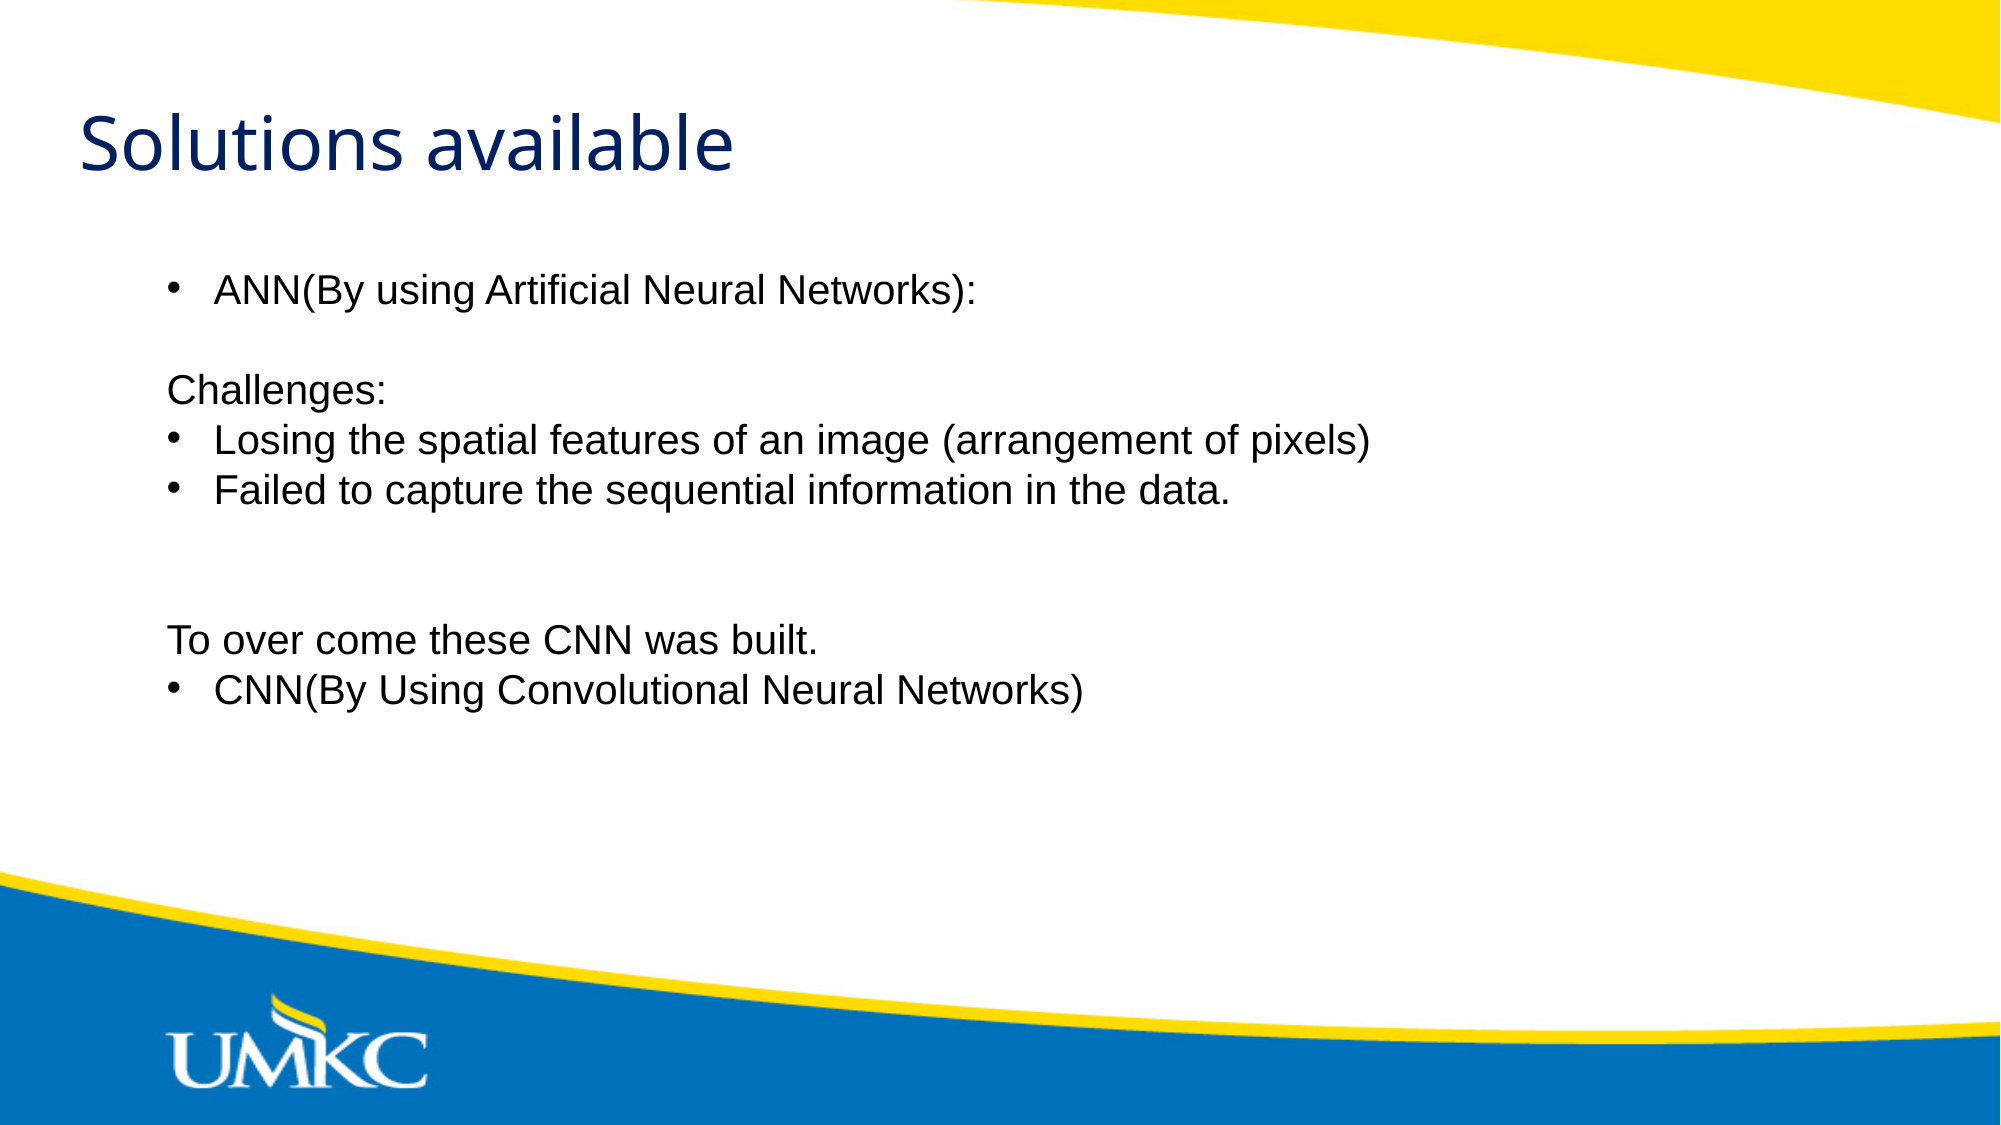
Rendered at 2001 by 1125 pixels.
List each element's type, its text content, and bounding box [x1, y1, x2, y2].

picture [0, 0, 2001, 1125]
text_box Solutions available [68, 72, 1569, 210]
text_box ANN(By using Artificial Neural Networks): Challenges: Losing the spatial features of an image (arrangement of pixels) Failed to capture the sequential information in the data. To over come these CNN was built. CNN(By Using Convolutional Neural Networks) [151, 254, 1635, 720]
